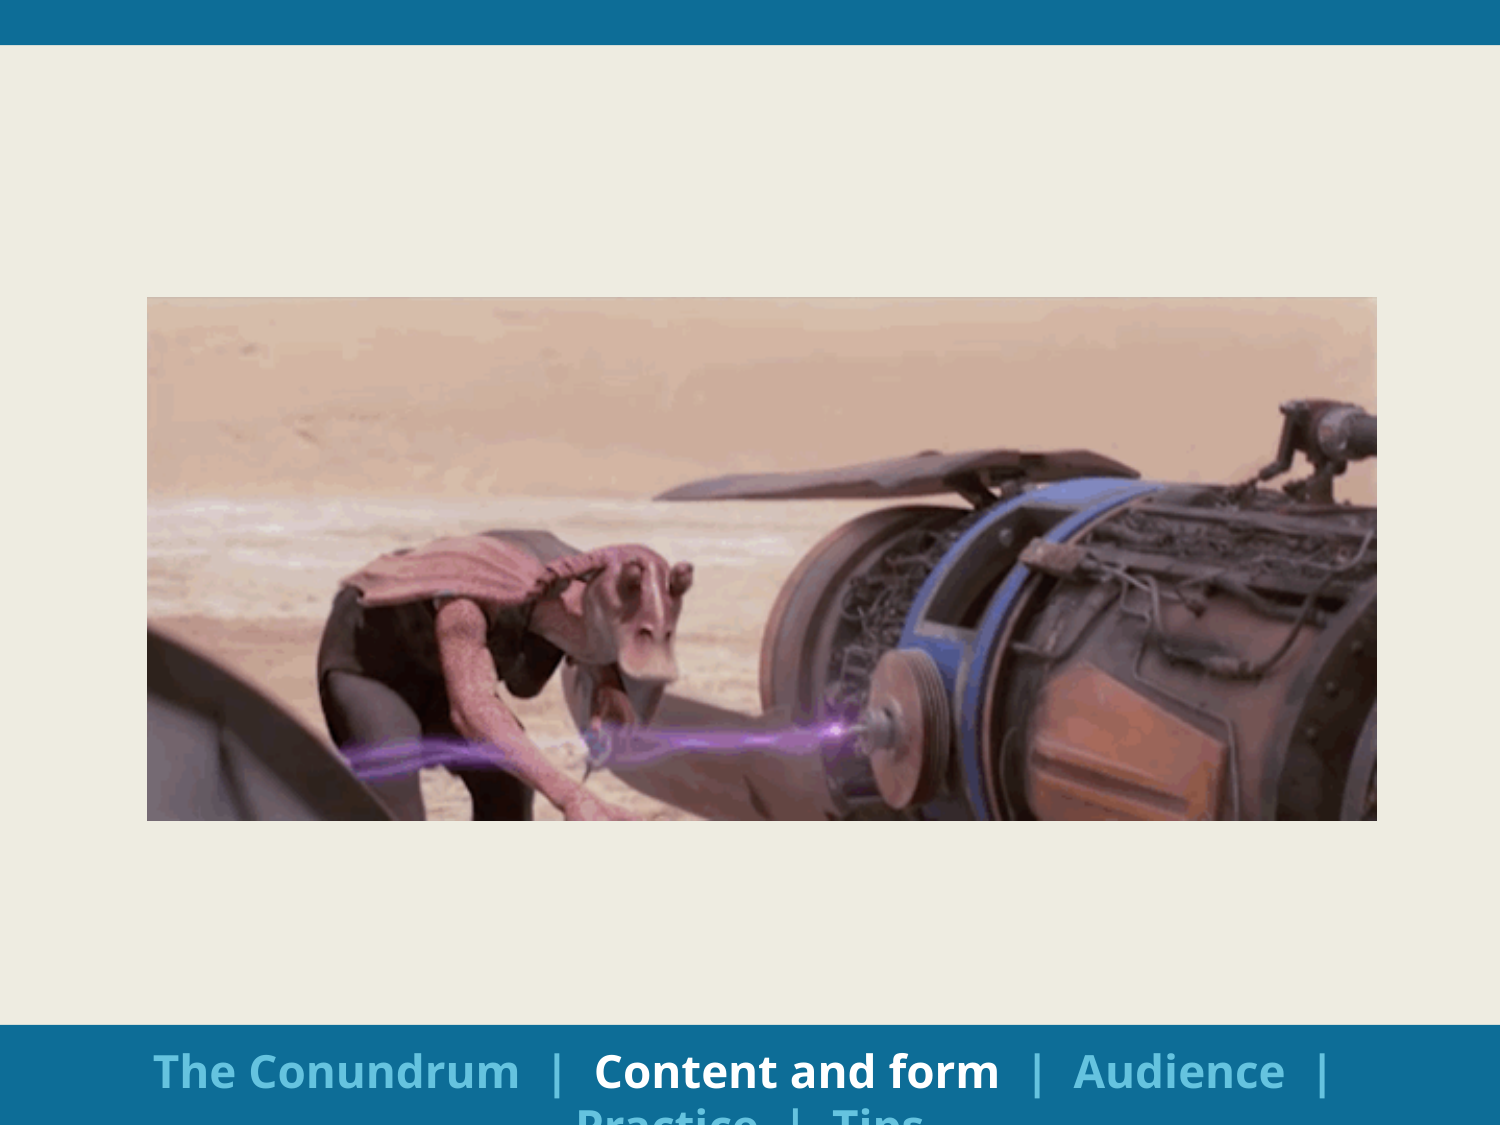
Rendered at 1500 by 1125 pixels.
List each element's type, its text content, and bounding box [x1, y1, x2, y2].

picture [146, 297, 1377, 821]
text_box The Conundrum | Content and form | Audience | Practice | Tips [74, 1035, 1425, 1125]
